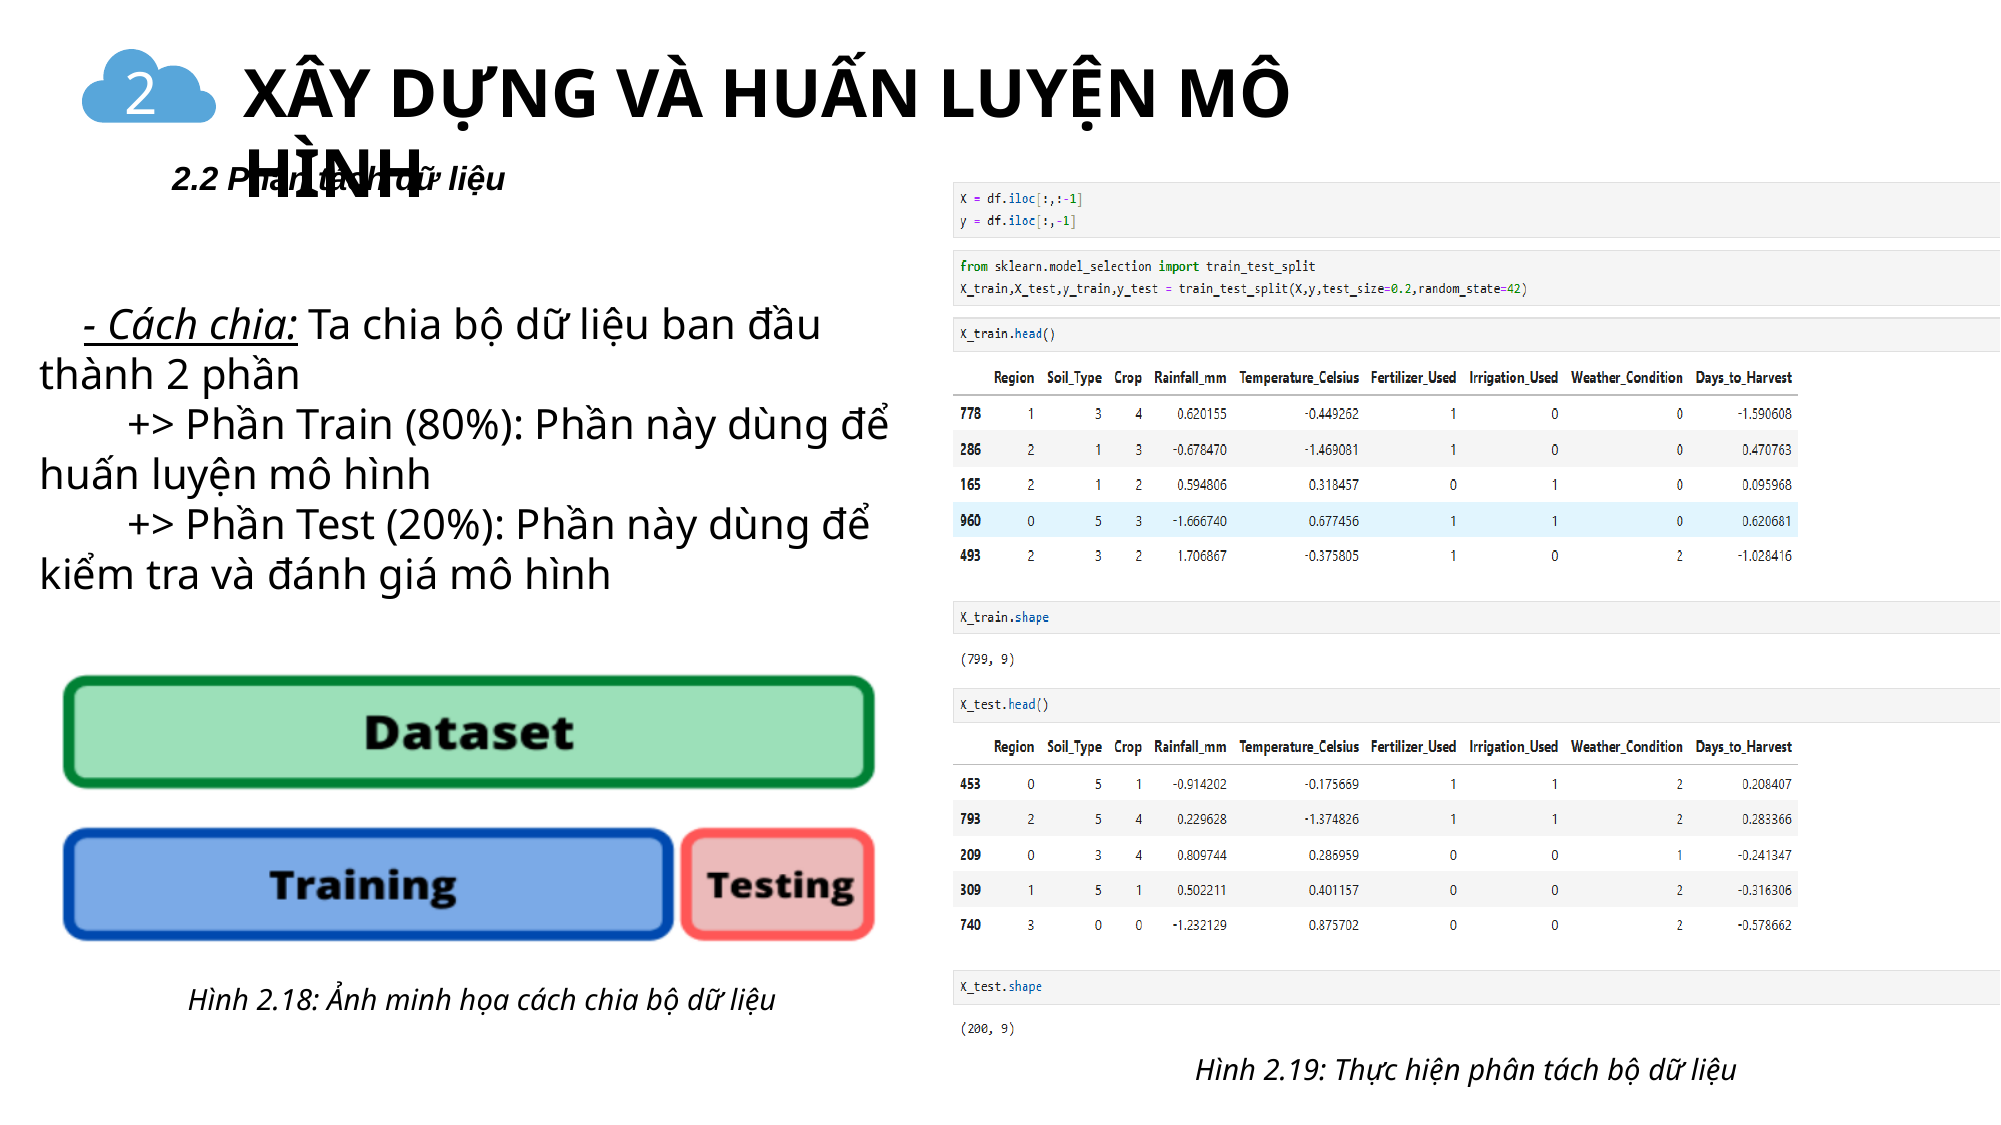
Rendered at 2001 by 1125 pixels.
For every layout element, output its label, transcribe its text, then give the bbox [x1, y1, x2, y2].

text_box XÂY DỰNG VÀ HUẤN LUYỆN MÔ HÌNH [228, 43, 1368, 219]
picture [949, 177, 2000, 1038]
picture [53, 662, 882, 953]
text_box Hình 2.19: Thực hiện phân tách bộ dữ liệu [1166, 1044, 1767, 1094]
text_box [81, 48, 216, 135]
text_box Hình 2.18: Ảnh minh họa cách chia bộ dữ liệu [172, 973, 839, 1024]
text_box 2.2 Phân tách dữ liệu [82, 149, 546, 205]
text_box - Cách chia: Ta chia bộ dữ liệu ban đầu thành 2 phần +> Phần Train (80%): Phần này dùng để huấn luyện mô hình +> Phần Test (20%): Phần này dùng để kiểm tra và đánh giá mô hình [24, 290, 910, 676]
